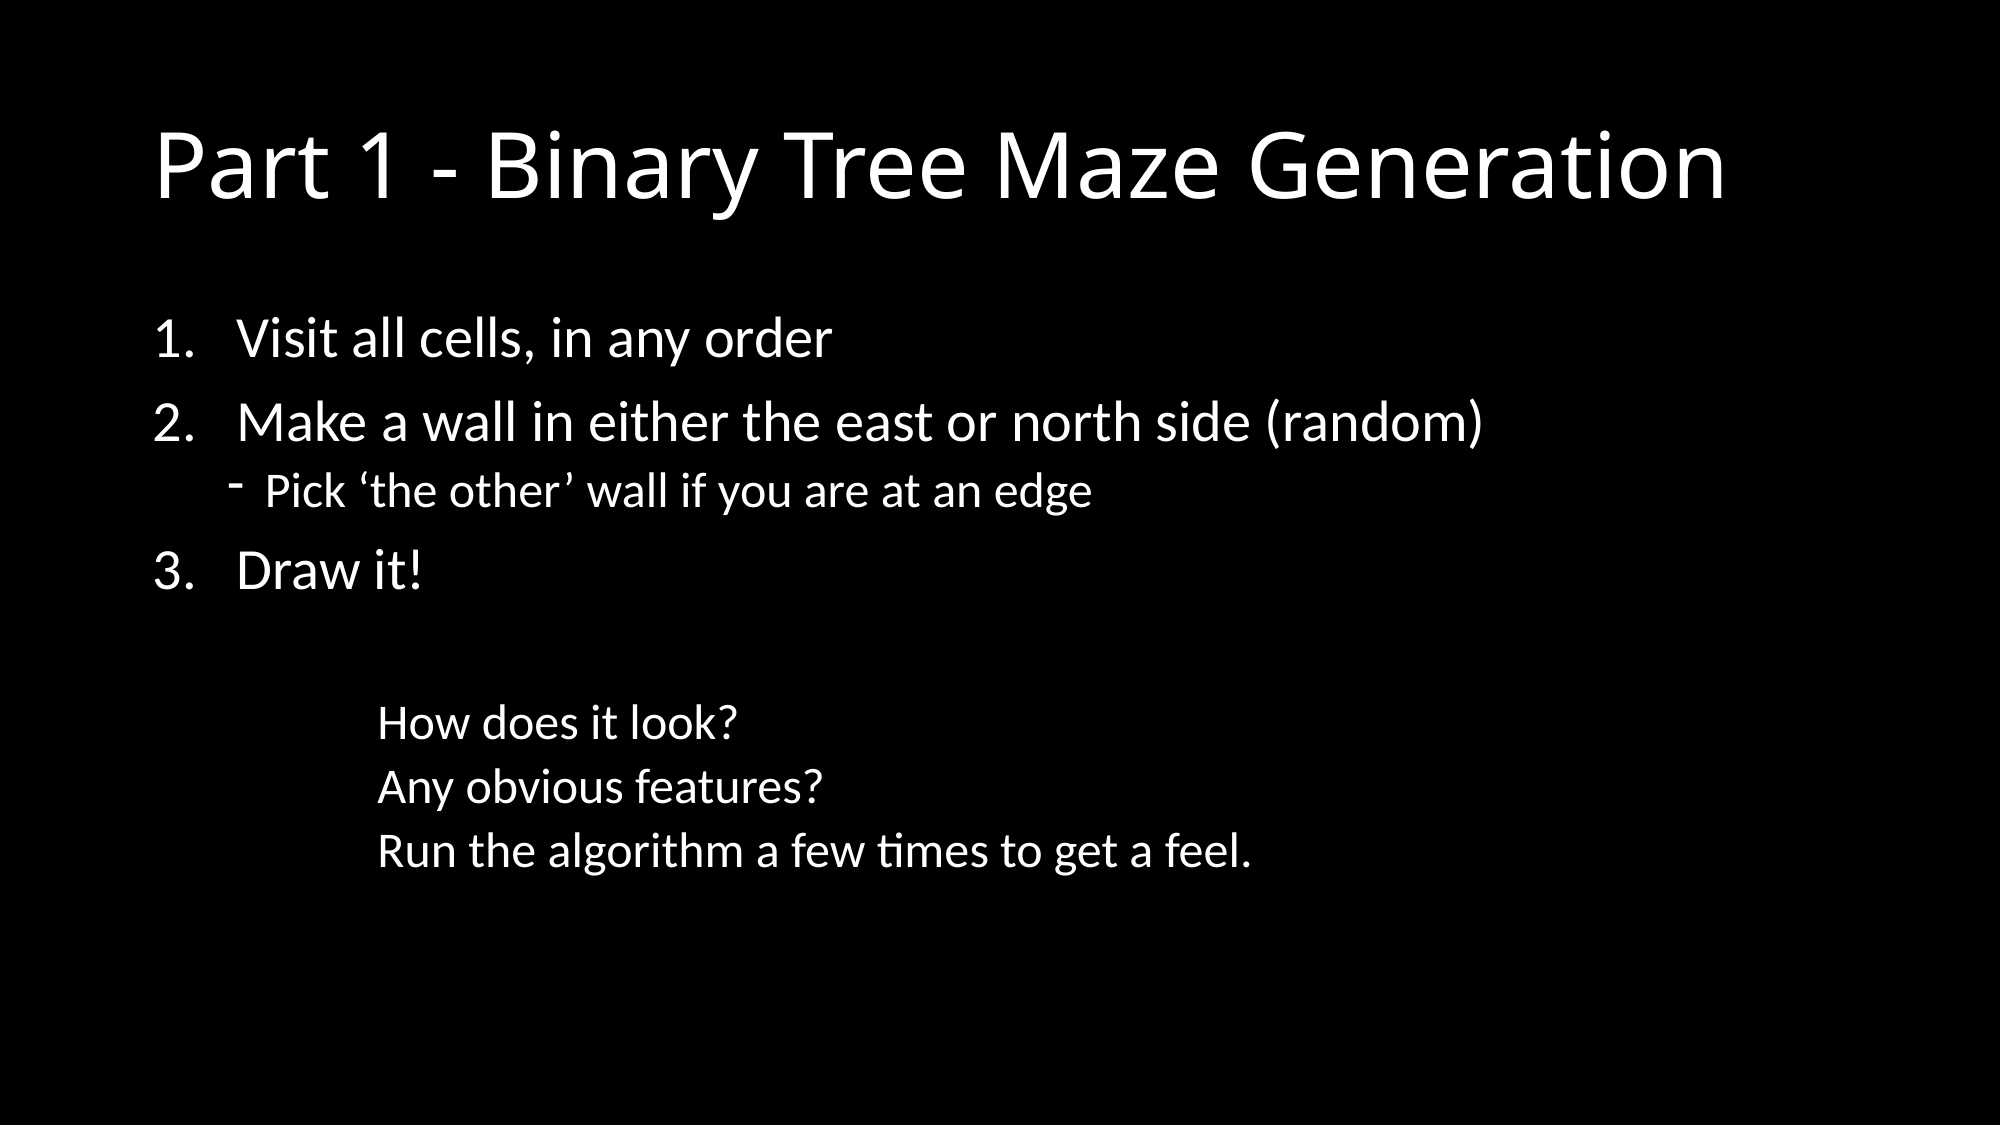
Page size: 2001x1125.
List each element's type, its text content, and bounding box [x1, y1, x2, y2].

title Part 1 - Binary Tree Maze Generation [137, 59, 1863, 278]
list Visit all cells, in any order Make a wall in either the east or north side (random) Pick ‘the other’ wall if you are at an edge Draw it! How does it look? Any obvious features? Run the algorithm a few times to get a feel. [137, 299, 1863, 1014]
